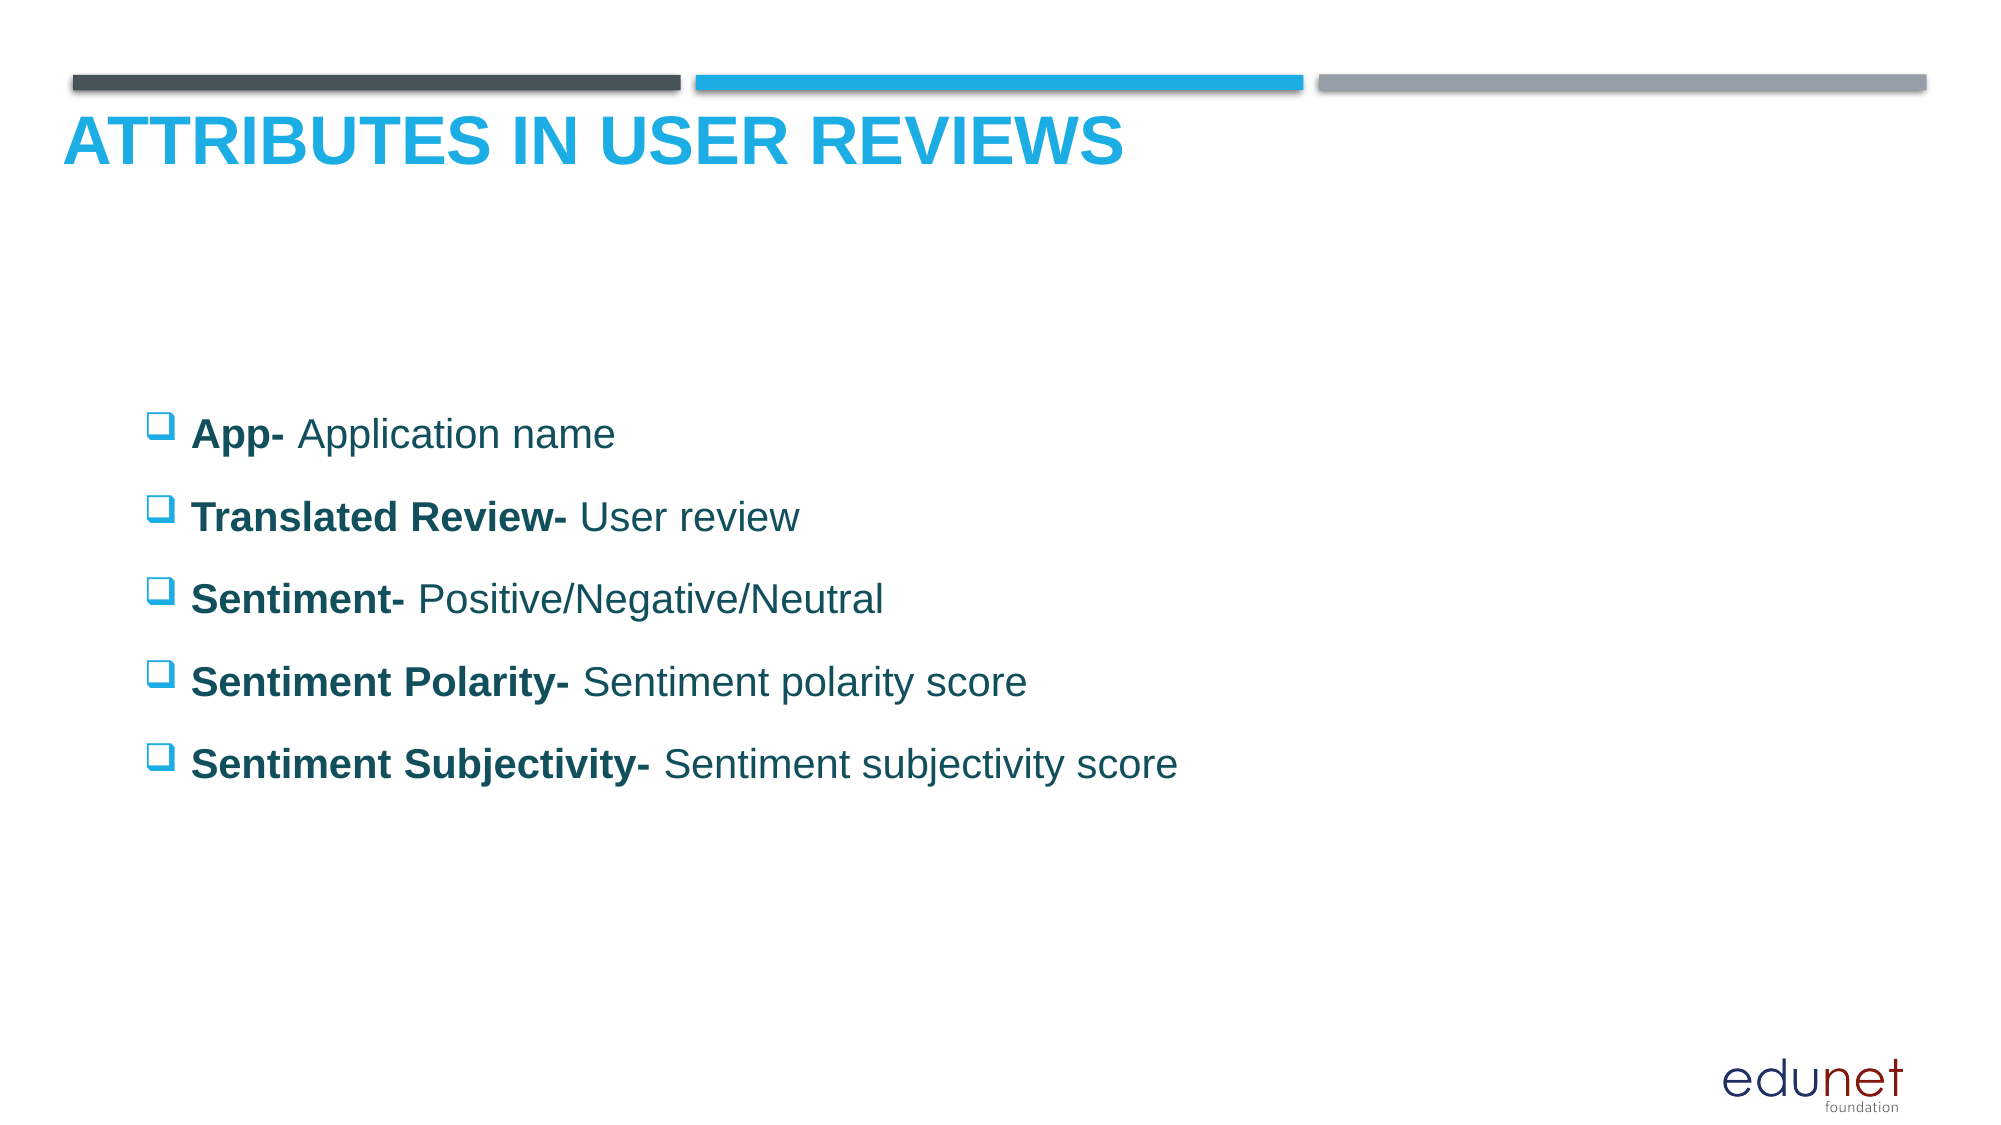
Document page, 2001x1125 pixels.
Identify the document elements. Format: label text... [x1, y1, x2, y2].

picture [1719, 1056, 1905, 1116]
title Attributes in user Reviews [47, 99, 1858, 187]
list App- Application name Translated Review- User review Sentiment- Positive/Negative/Neutral Sentiment Polarity- Sentiment polarity score Sentiment Subjectivity- Sentiment subjectivity score [95, 213, 1905, 981]
